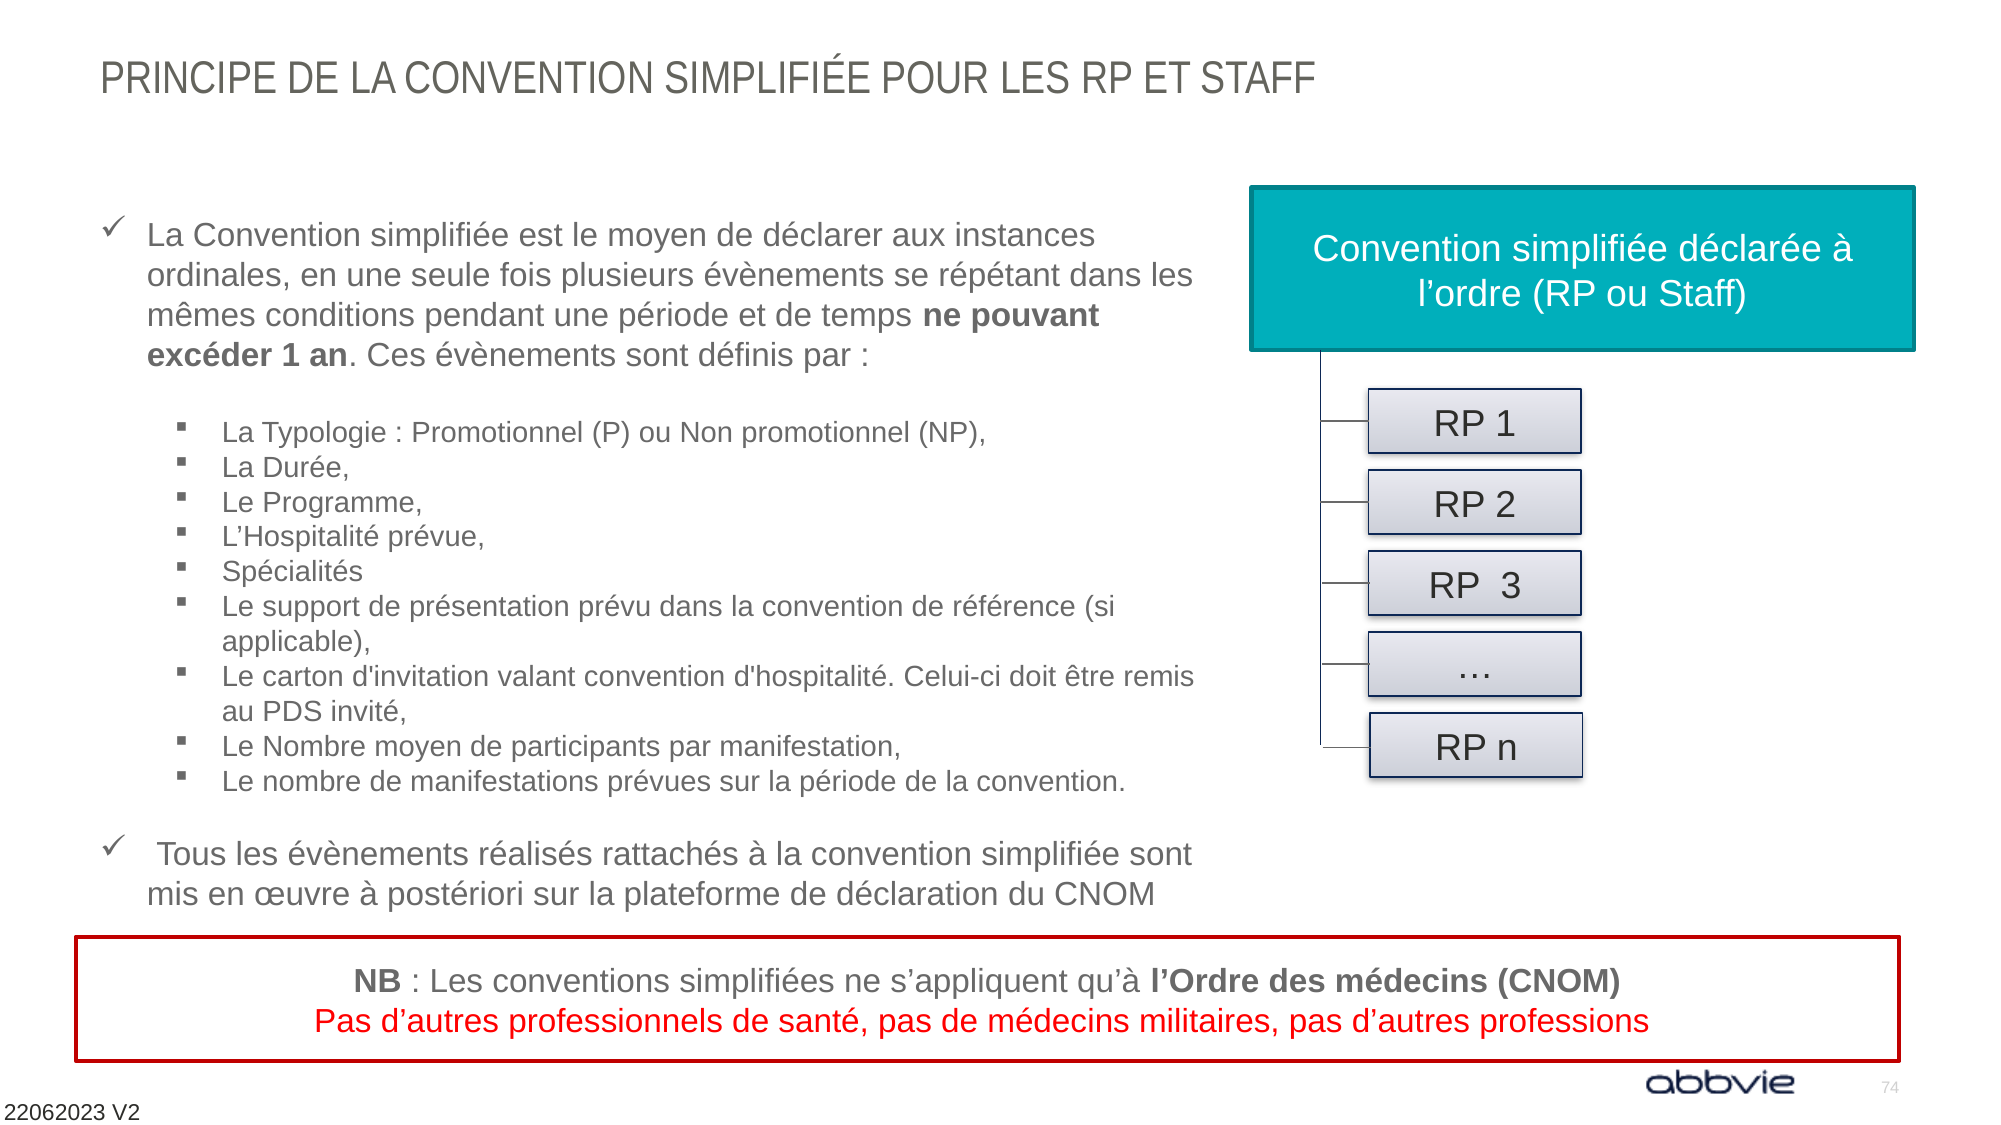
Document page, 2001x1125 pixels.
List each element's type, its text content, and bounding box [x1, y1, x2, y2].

text_box RP 2 [1368, 469, 1582, 535]
title Principe de la convention simplifiée POUR LES RP ET STAFF [100, 53, 1900, 140]
text_box NB : Les conventions simplifiées ne s’appliquent qu’à l’Ordre des médecins (CNOM) Pas d’autres professionnels de santé, pas de médecins militaires, pas d’autres professions [74, 935, 1901, 1063]
text_box … [1368, 631, 1582, 697]
text_box RP 3 [1368, 550, 1582, 616]
text_box RP n [1369, 712, 1583, 778]
text_box La Convention simplifiée est le moyen de déclarer aux instances ordinales, en une seule fois plusieurs évènements se répétant dans les mêmes conditions pendant une période et de temps ne pouvant excéder 1 an. Ces évènements sont définis par : La Typologie : Promotionnel (P) ou Non promotionnel (NP), La Durée, Le Programme, L’Hospitalité prévue, Spécialités Le support de présentation prévu dans la convention de référence (si applicable), Le carton d'invitation valant convention d'hospitalité. Celui-ci doit être remis au PDS invité, Le Nombre moyen de participants par manifestation, Le nombre de manifestations prévues sur la période de la convention. Tous les évènements réalisés rattachés à la convention simplifiée sont mis en œuvre à postériori sur la plateforme de déclaration du CNOM [100, 213, 1225, 935]
picture [1622, 1062, 1807, 1113]
text_box Convention simplifiée déclarée à l’ordre (RP ou Staff) [1249, 185, 1916, 352]
text_box RP 1 [1368, 388, 1582, 454]
